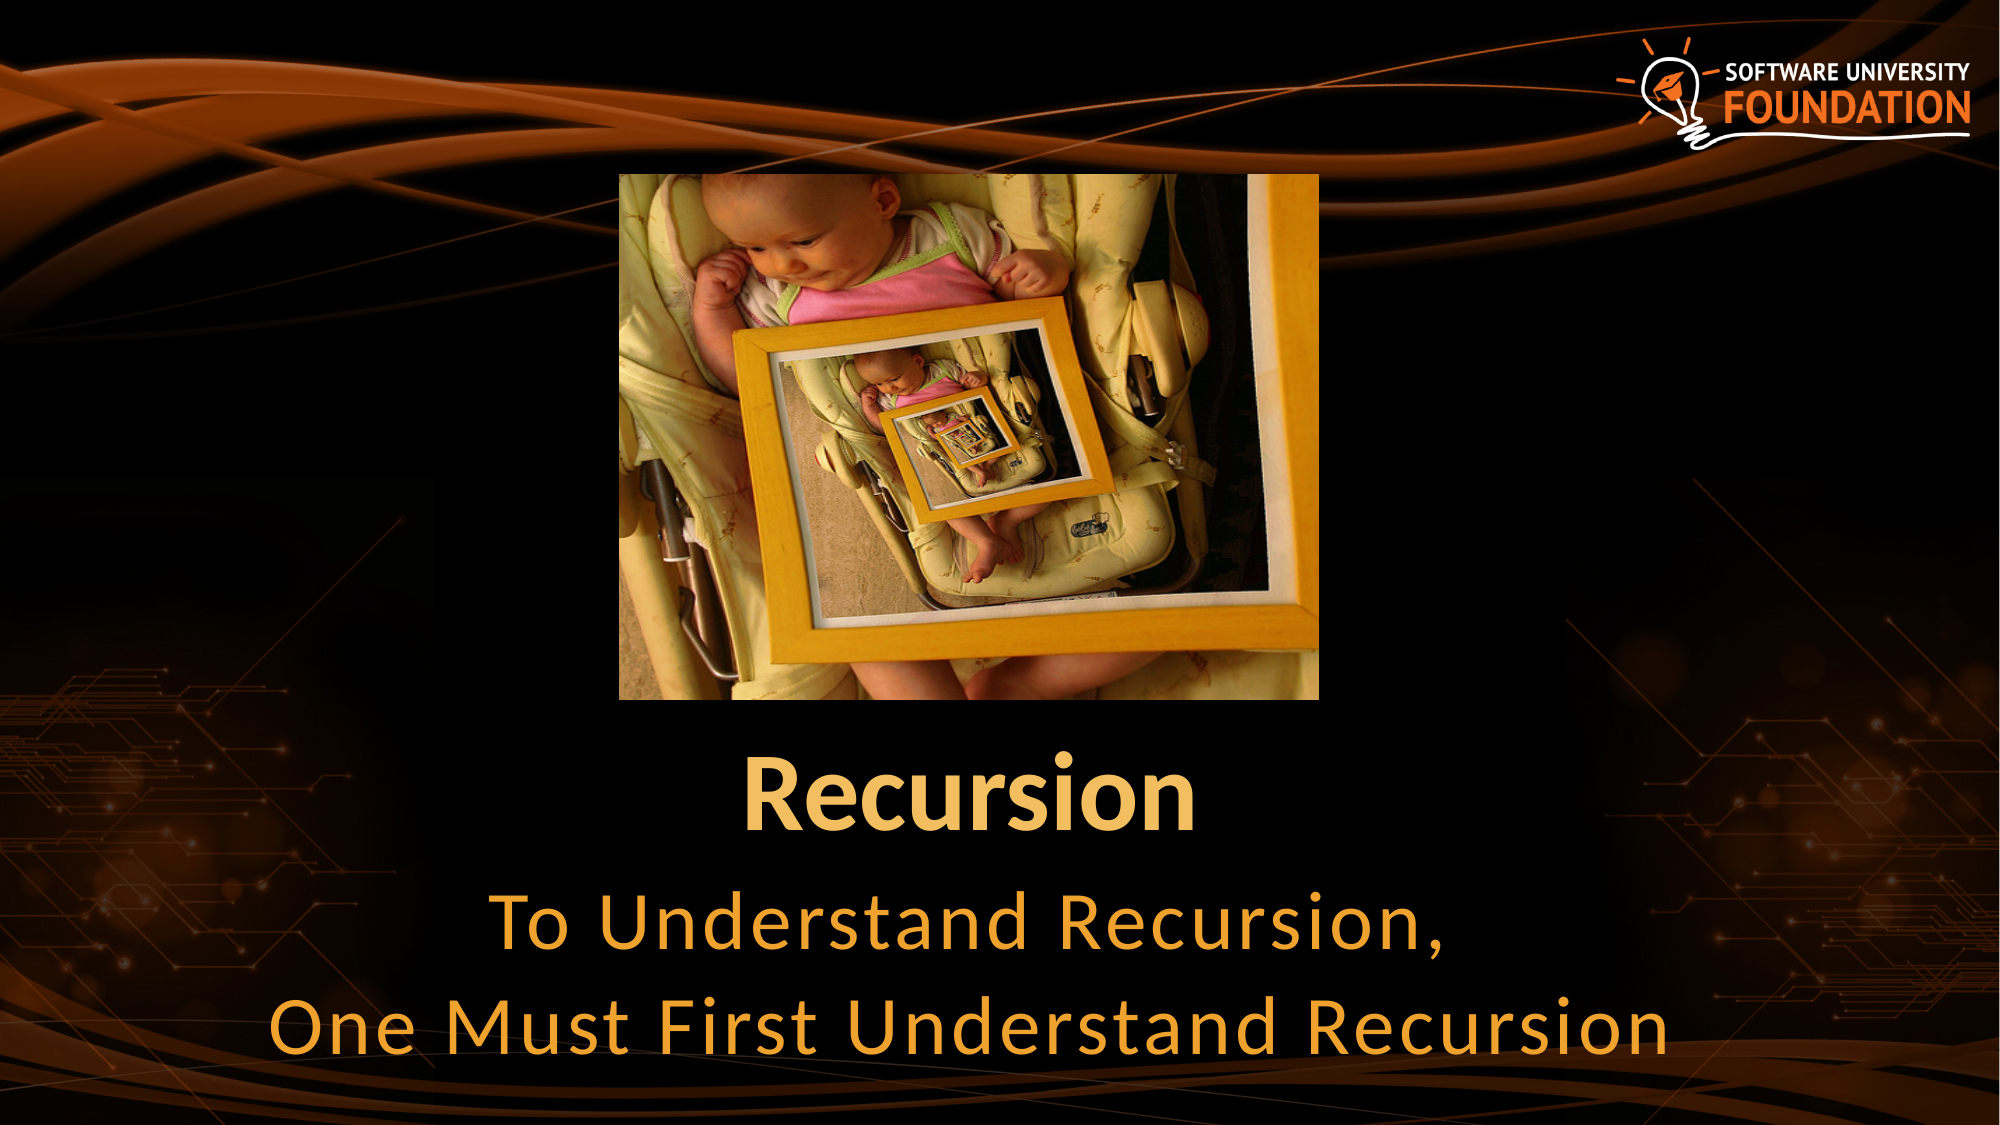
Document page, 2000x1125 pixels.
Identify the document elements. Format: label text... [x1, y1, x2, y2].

list To Understand Recursion, One Must First Understand Recursion [237, 855, 1704, 1075]
title Recursion [237, 737, 1704, 855]
picture [0, 0, 2000, 1125]
